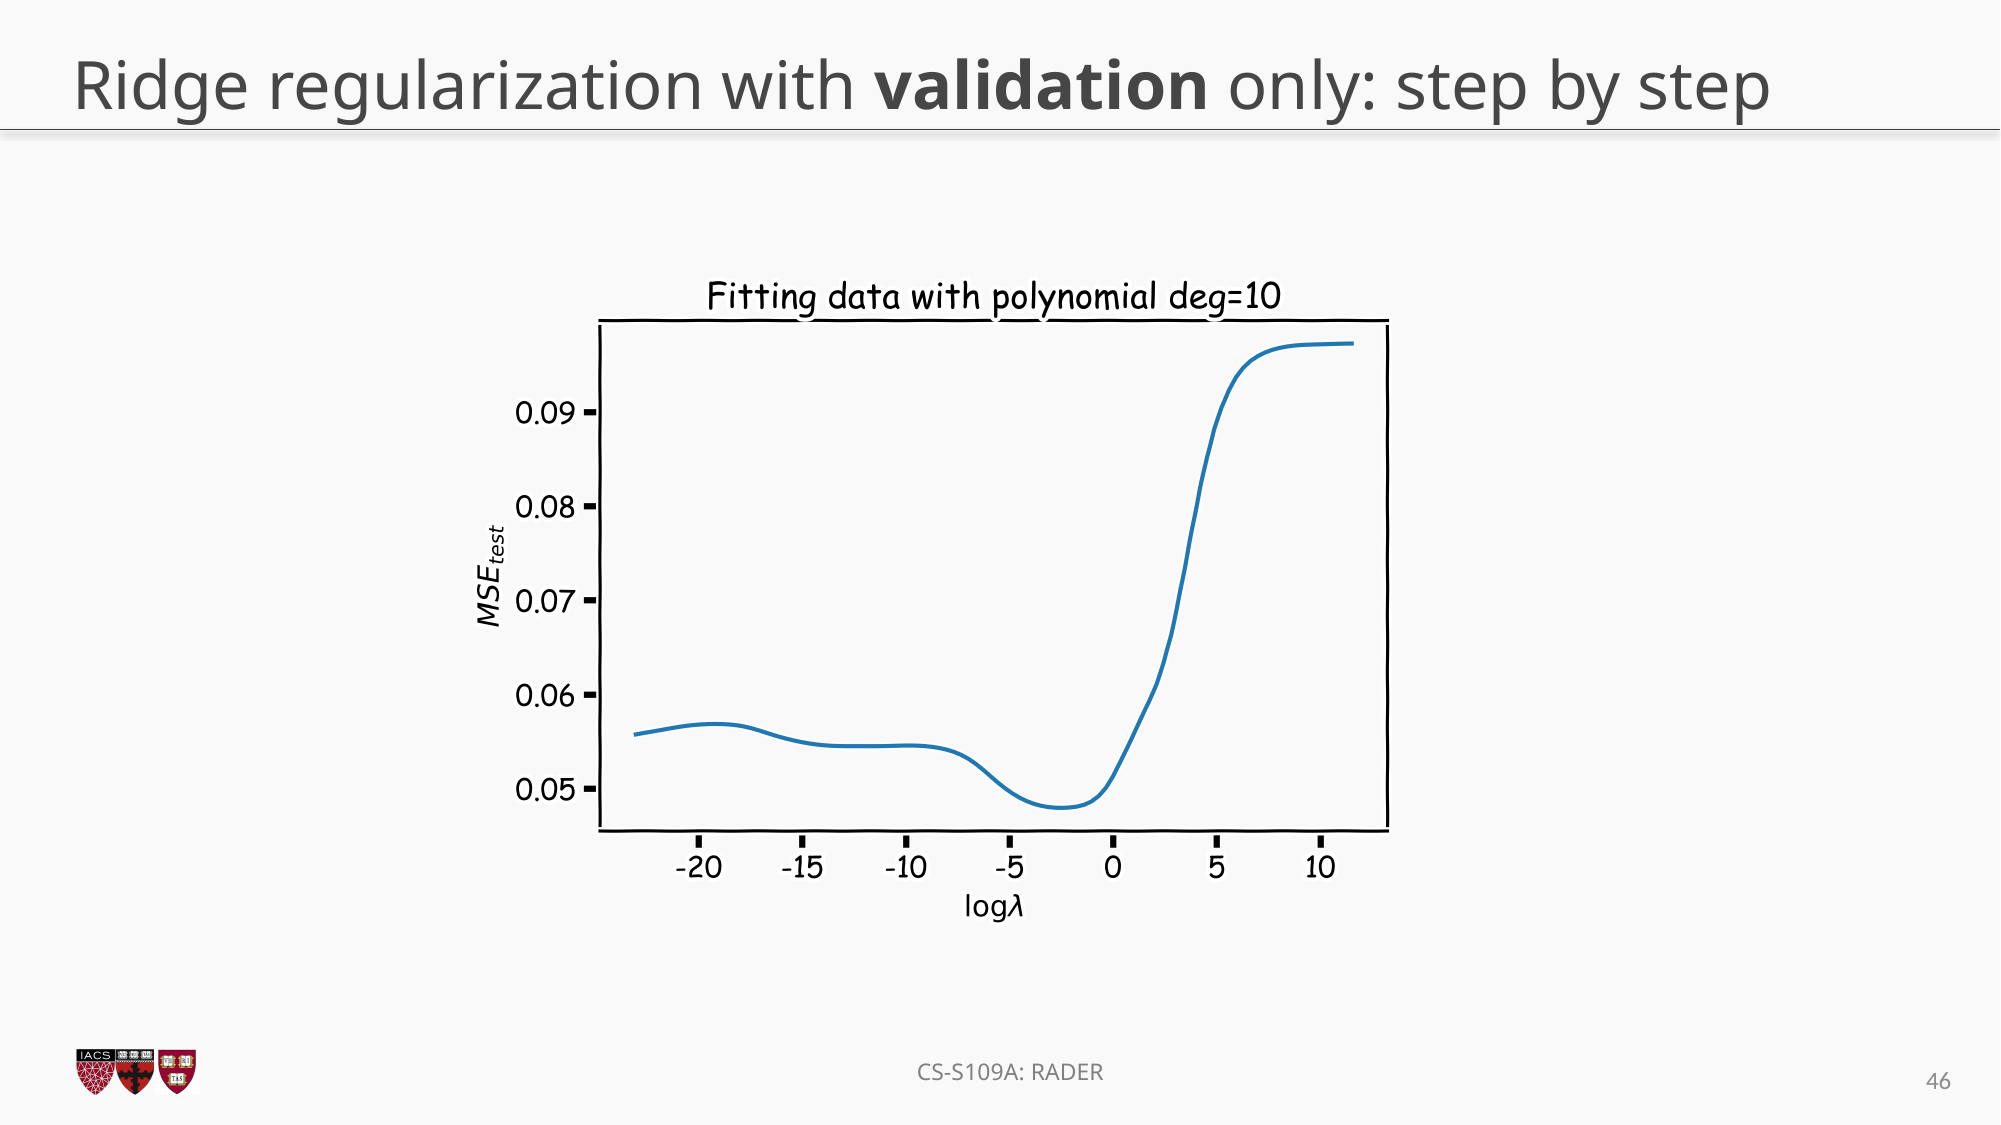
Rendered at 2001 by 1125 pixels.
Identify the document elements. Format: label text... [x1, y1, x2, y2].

picture [374, 230, 1501, 981]
title Ridge regularization with validation only: step by step [57, 35, 1943, 162]
slide_number 46 [1500, 1050, 1967, 1110]
picture [75, 1049, 200, 1095]
